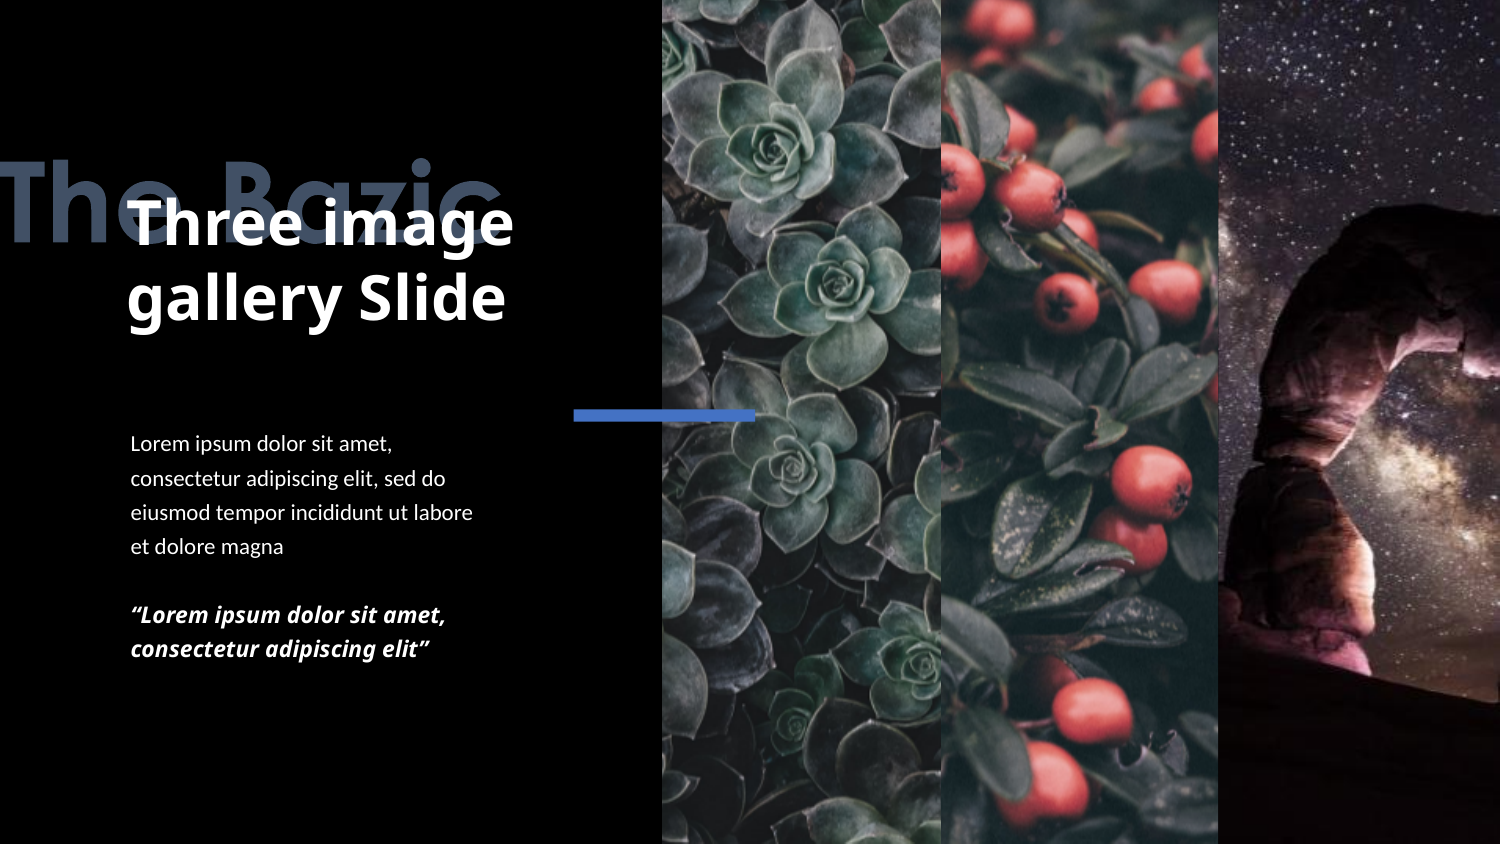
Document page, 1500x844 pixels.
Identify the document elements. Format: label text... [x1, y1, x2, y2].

text_box [225, 161, 271, 183]
text_box [0, 161, 45, 243]
text_box [573, 408, 662, 423]
text_box [411, 157, 431, 178]
text_box Lorem ipsum dolor sit amet, consectetur adipiscing elit, sed do eiusmod tempor incididunt ut labore et dolore magna “Lorem ipsum dolor sit amet, consectetur adipiscing elit” [130, 421, 483, 663]
text_box [118, 191, 126, 234]
text_box [53, 159, 107, 243]
text_box Three image gallery Slide [126, 183, 516, 334]
picture [662, 0, 1500, 844]
